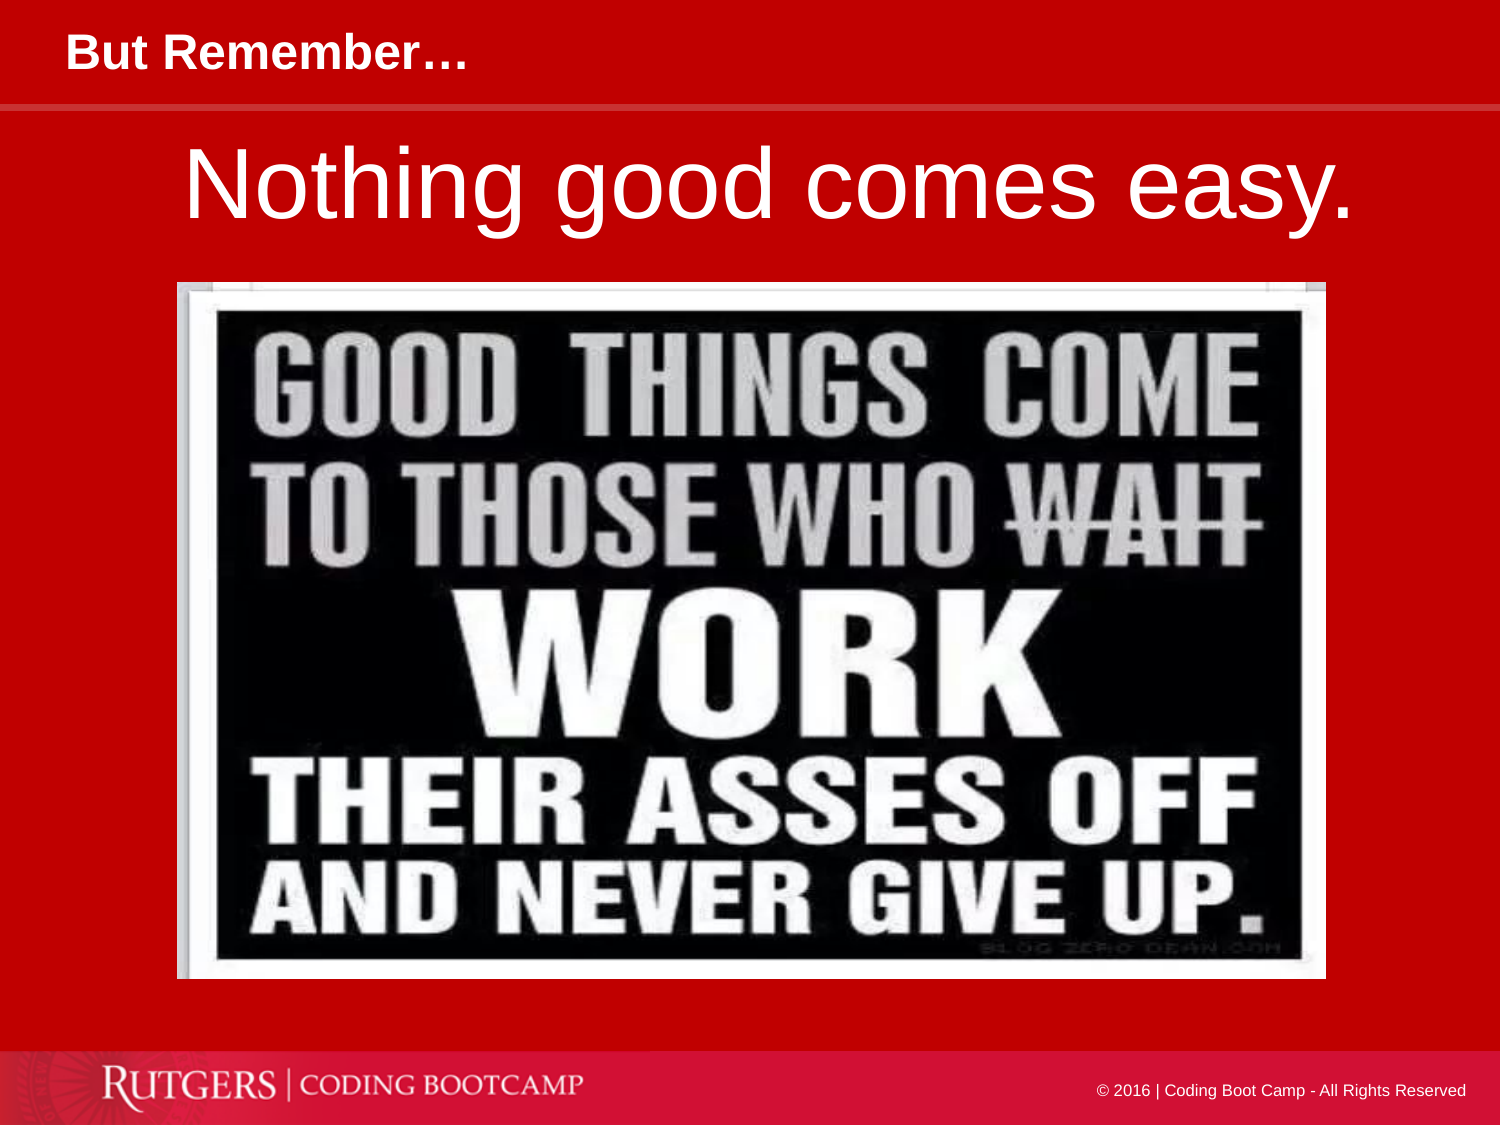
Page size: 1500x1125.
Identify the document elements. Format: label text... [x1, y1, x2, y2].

picture [176, 282, 1326, 979]
title But Remember… [50, 0, 948, 108]
text_box Nothing good comes easy. [47, 124, 1456, 1030]
picture [0, 1051, 650, 1125]
